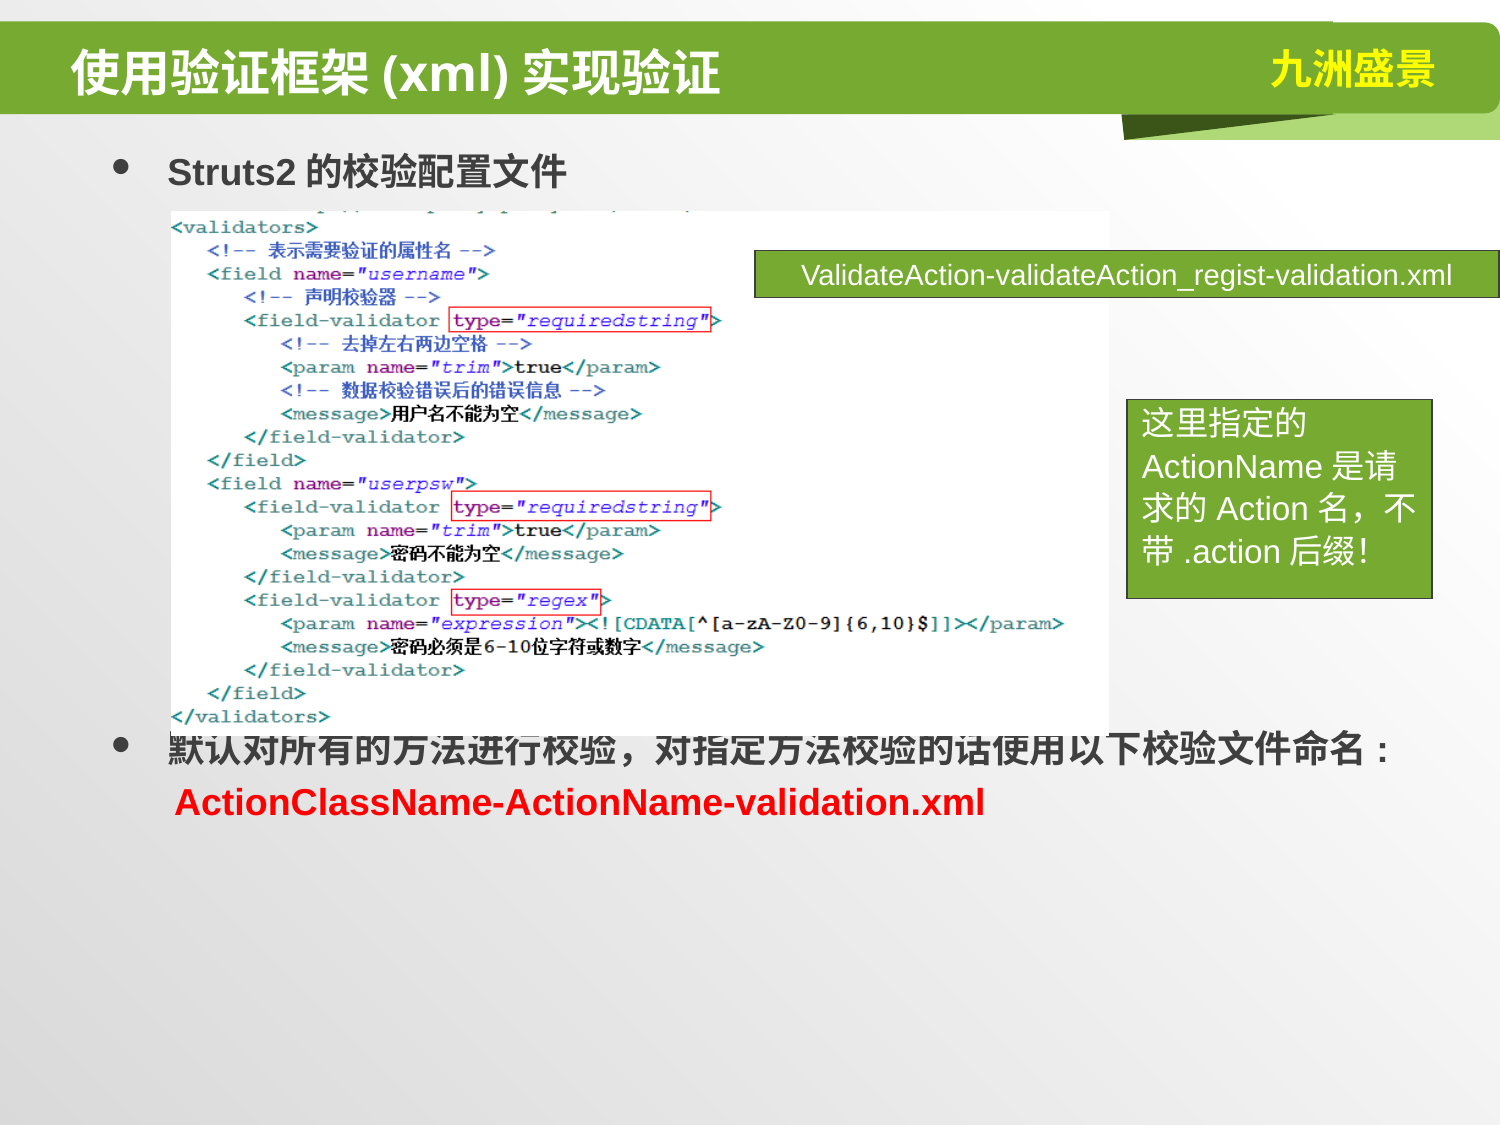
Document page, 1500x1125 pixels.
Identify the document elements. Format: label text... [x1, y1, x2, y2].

text_box Struts2的校验配置文件 默认对所有的方法进行校验，对指定方法校验的话使用以下校验文件命名: ActionClassName-ActionName-validation.xml [96, 140, 1437, 846]
text_box 这里指定的 ActionName是请 求的Action名，不 带.action后缀！ [1127, 399, 1432, 599]
picture [171, 211, 1109, 736]
text_box ValidateAction-validateAction_regist-validation.xml [1109, 250, 1500, 298]
title 使用验证框架(xml)实现验证 [55, 25, 1318, 110]
